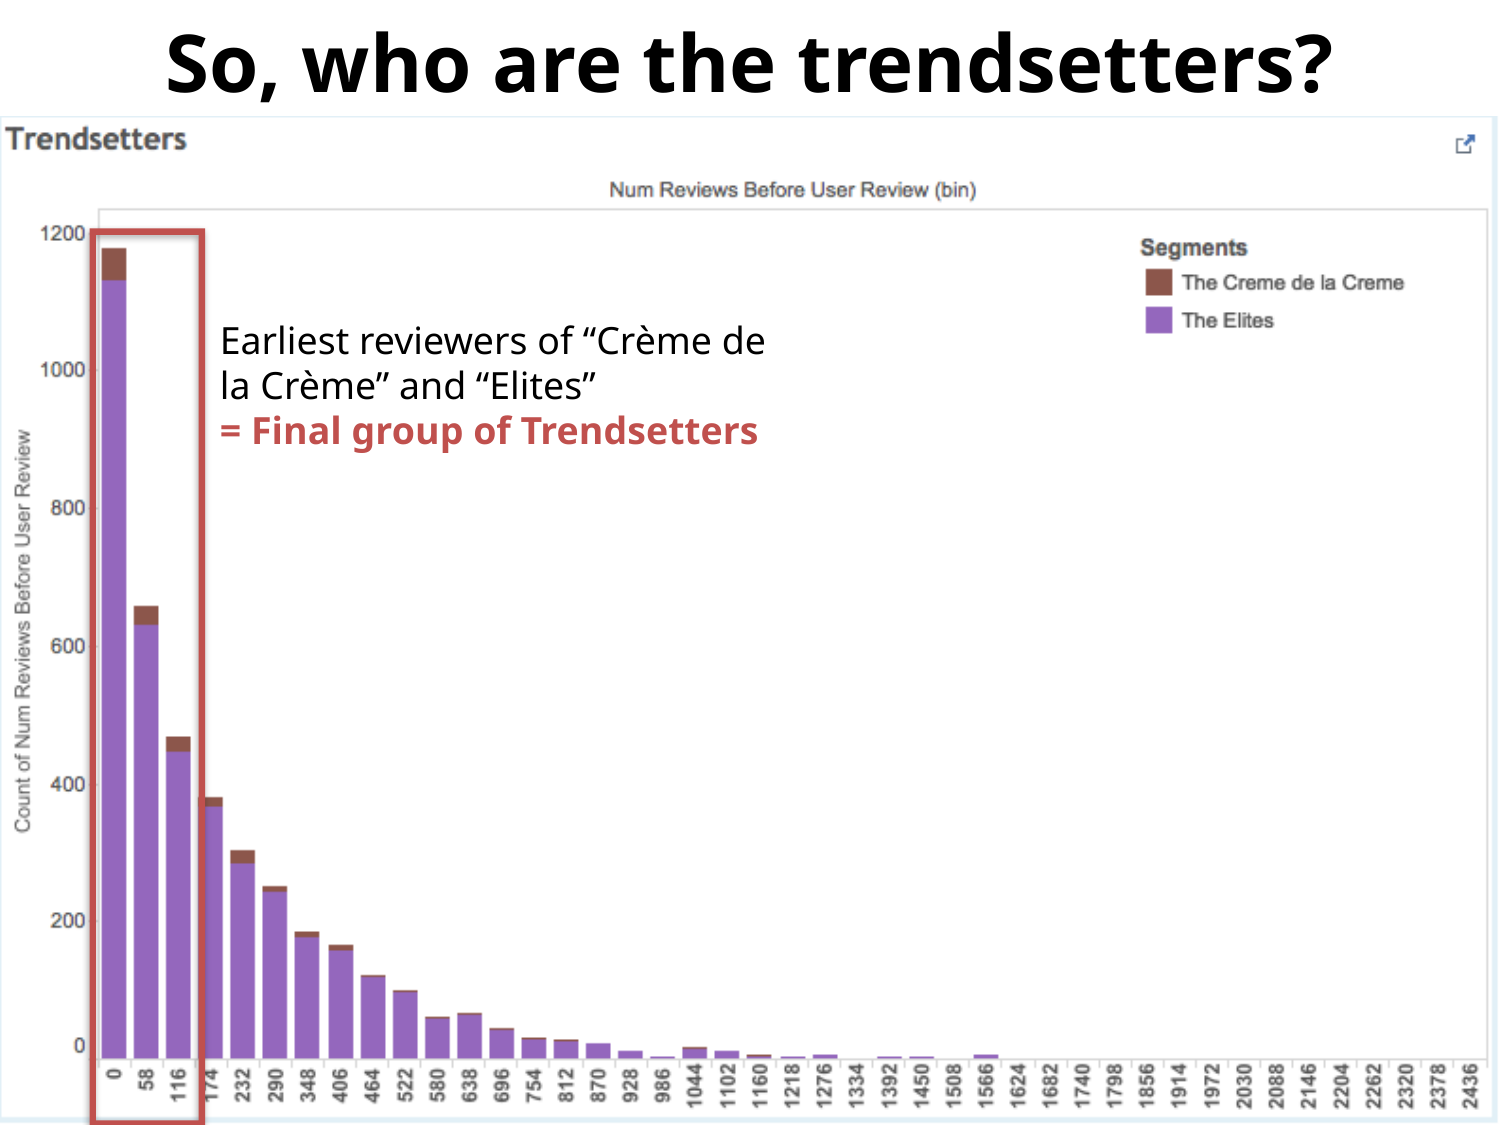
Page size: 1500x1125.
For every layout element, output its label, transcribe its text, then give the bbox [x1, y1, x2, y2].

picture [0, 116, 1500, 1125]
title So, who are the trendsetters? [75, 4, 1425, 115]
